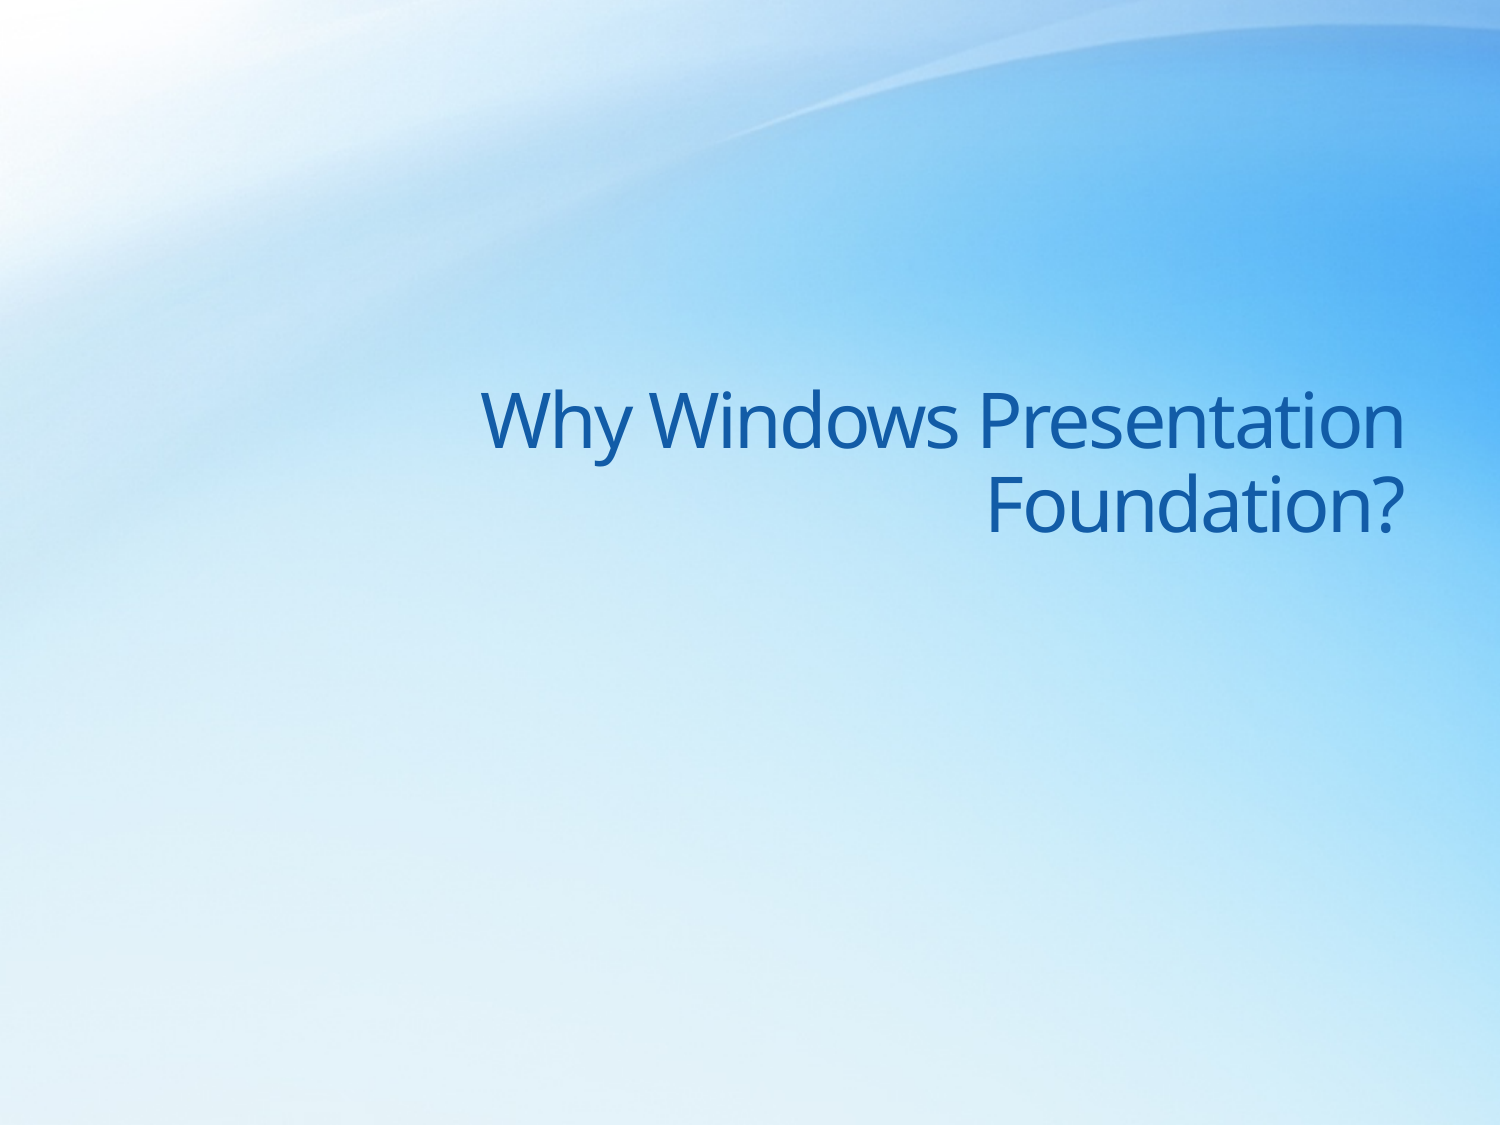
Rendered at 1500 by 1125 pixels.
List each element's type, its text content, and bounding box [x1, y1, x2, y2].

picture [0, 0, 1500, 1125]
title Why Windows Presentation Foundation? [88, 465, 1406, 549]
